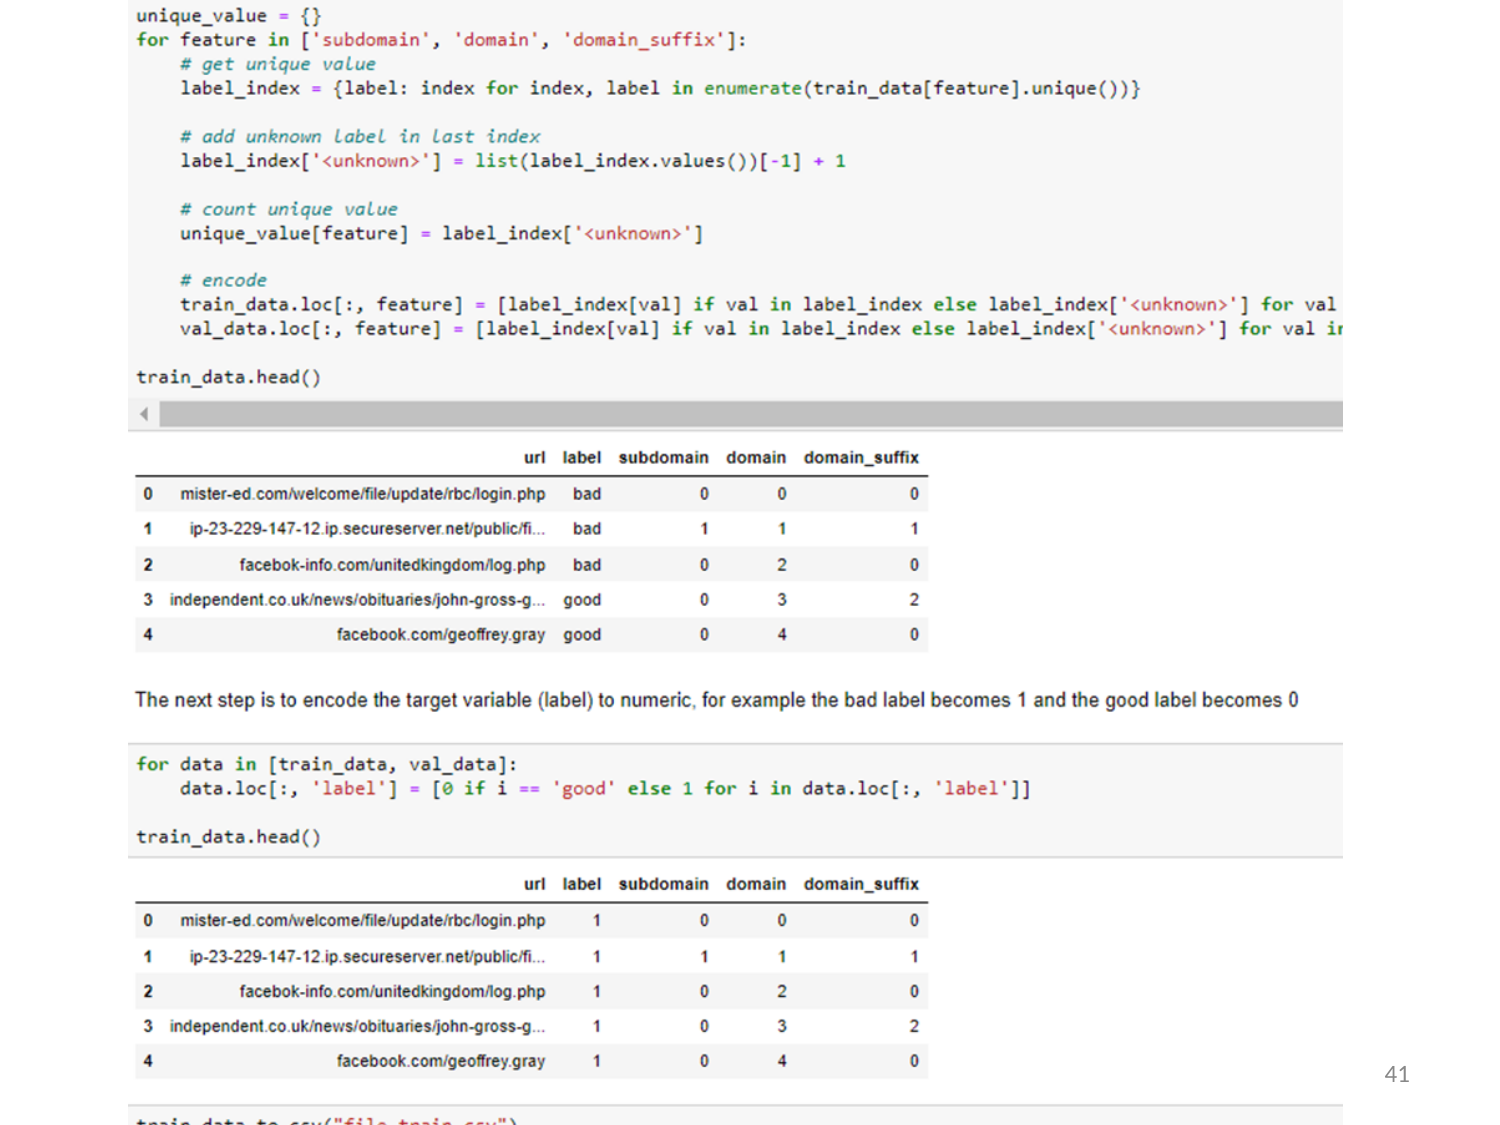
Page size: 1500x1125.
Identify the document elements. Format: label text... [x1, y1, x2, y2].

slide_number ‹#› [1347, 1042, 1425, 1103]
picture [128, 0, 1343, 1125]
